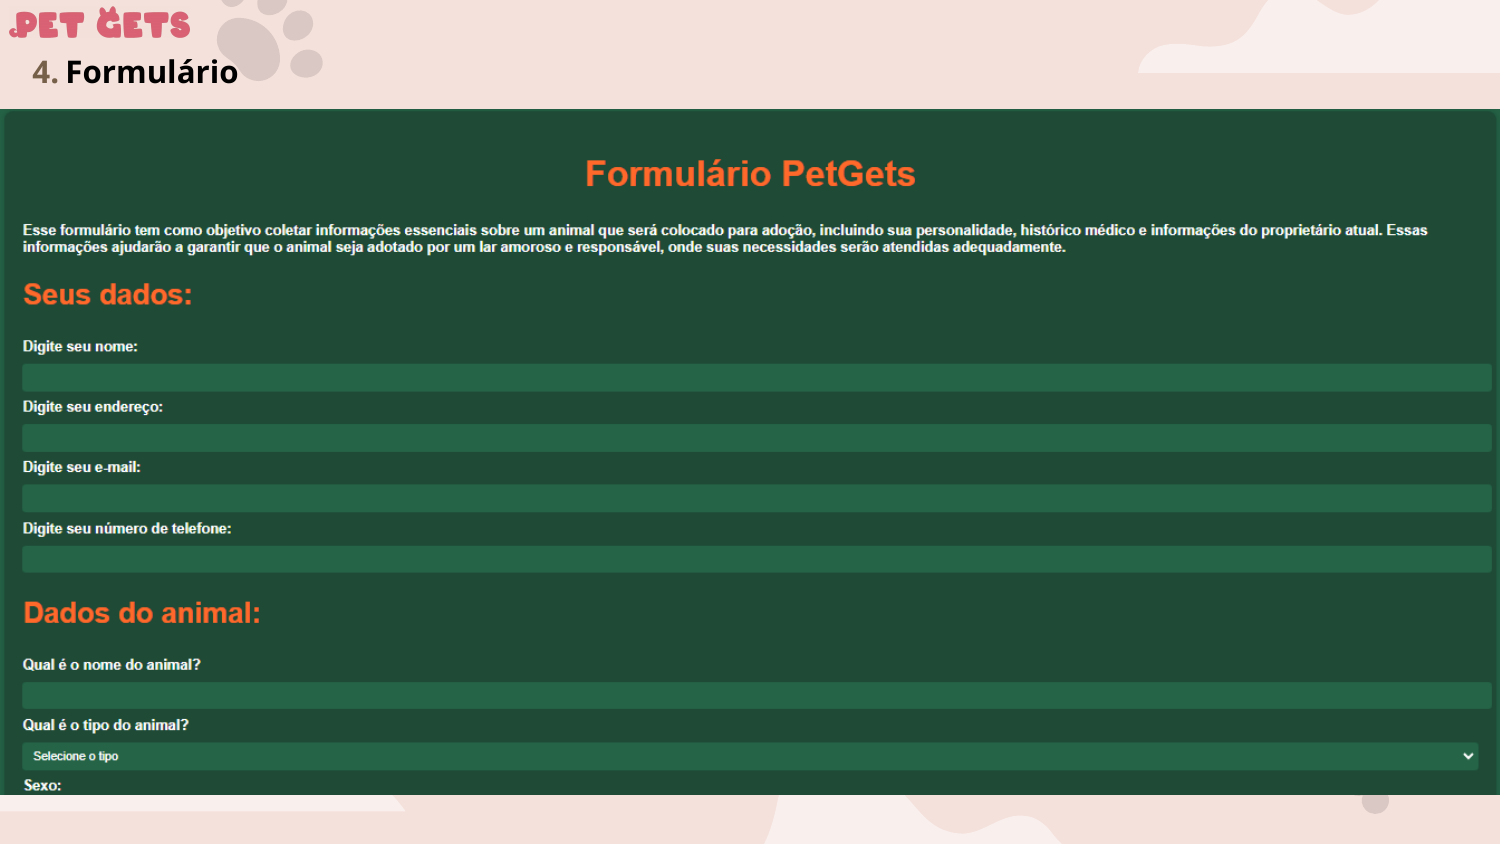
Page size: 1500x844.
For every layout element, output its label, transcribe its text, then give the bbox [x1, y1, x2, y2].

subtitle 4. Formulário [0, 0, 484, 107]
picture [9, 6, 191, 38]
picture [0, 109, 1500, 795]
